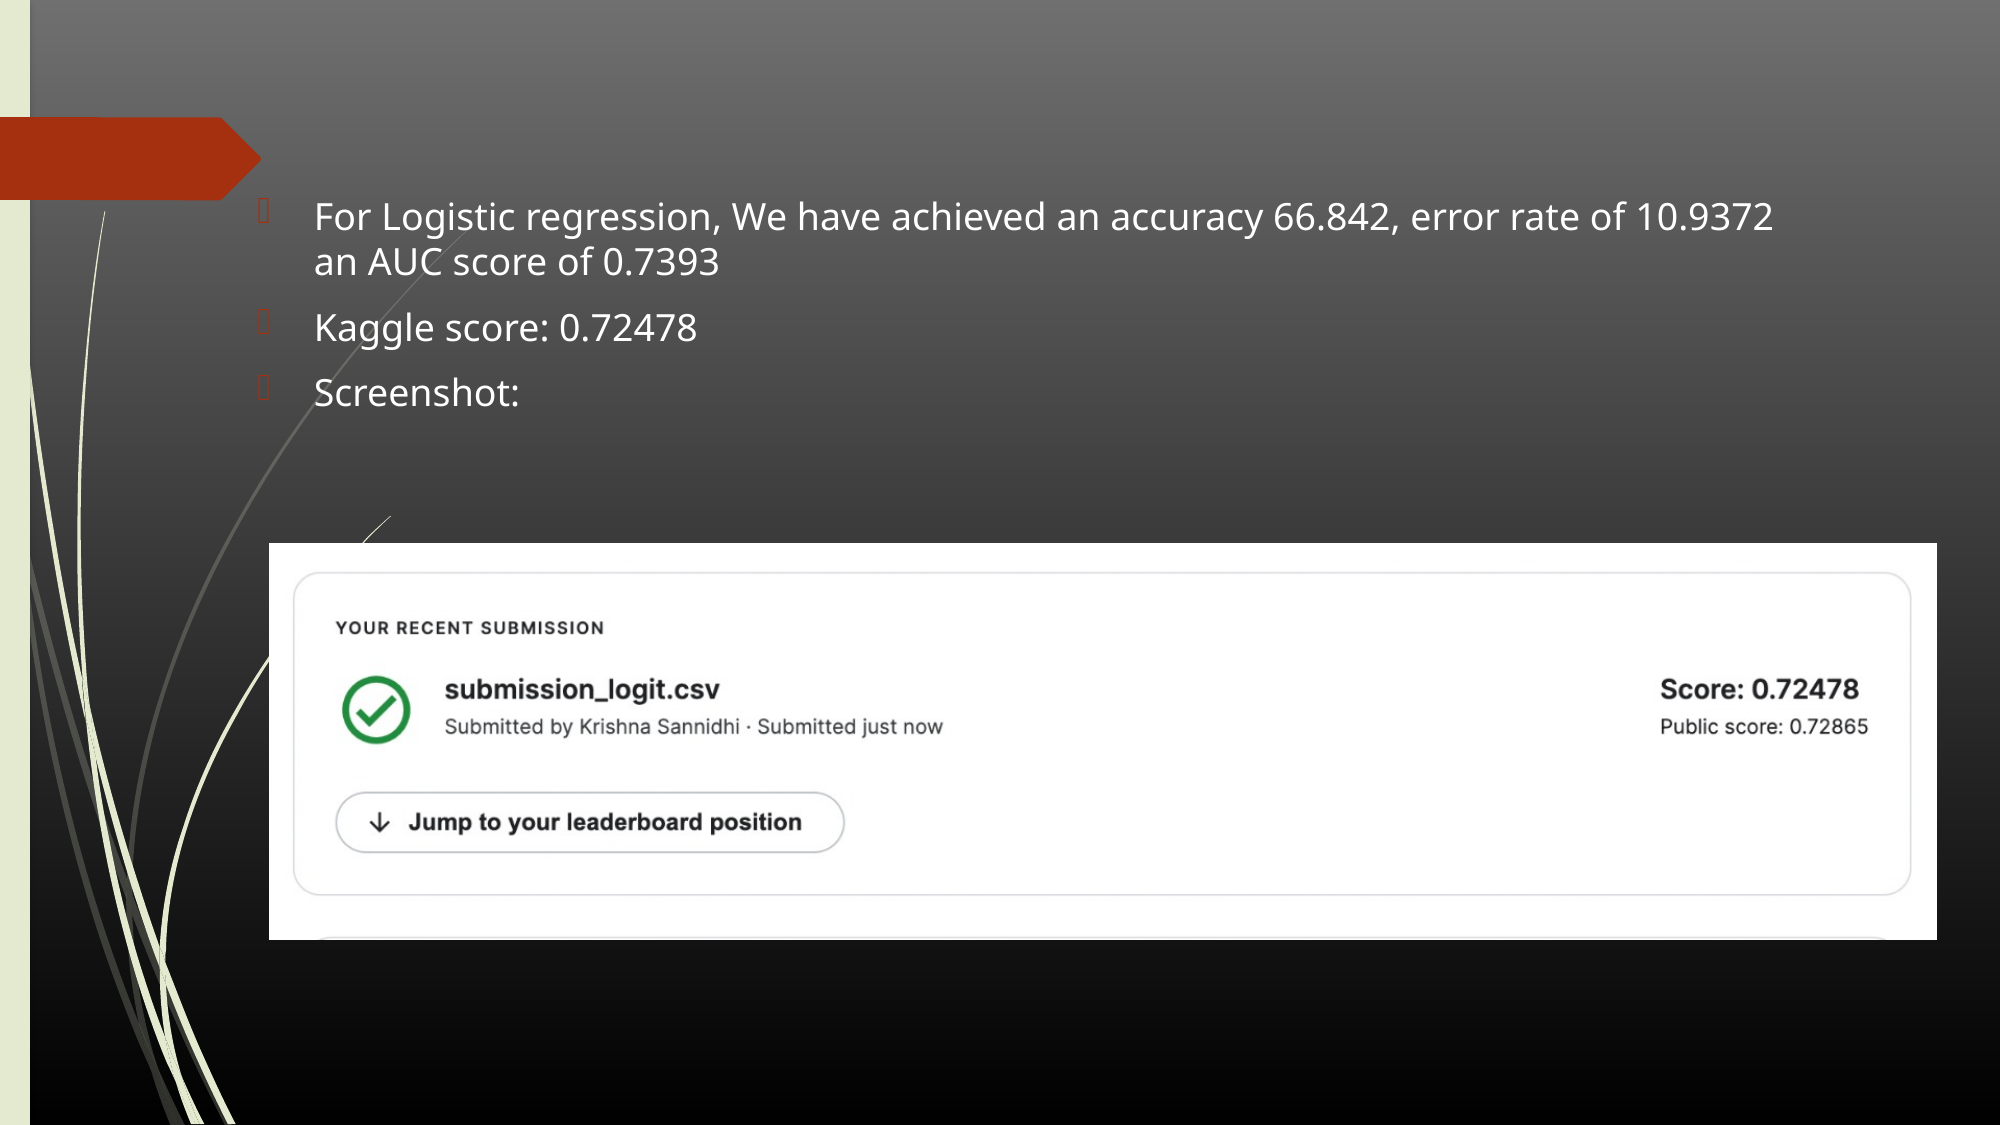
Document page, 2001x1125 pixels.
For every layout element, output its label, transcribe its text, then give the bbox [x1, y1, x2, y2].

picture [269, 543, 1937, 941]
list For Logistic regression, We have achieved an accuracy 66.842, error rate of 10.9372 an AUC score of 0.7393 Kaggle score: 0.72478 Screenshot: [242, 185, 1888, 970]
